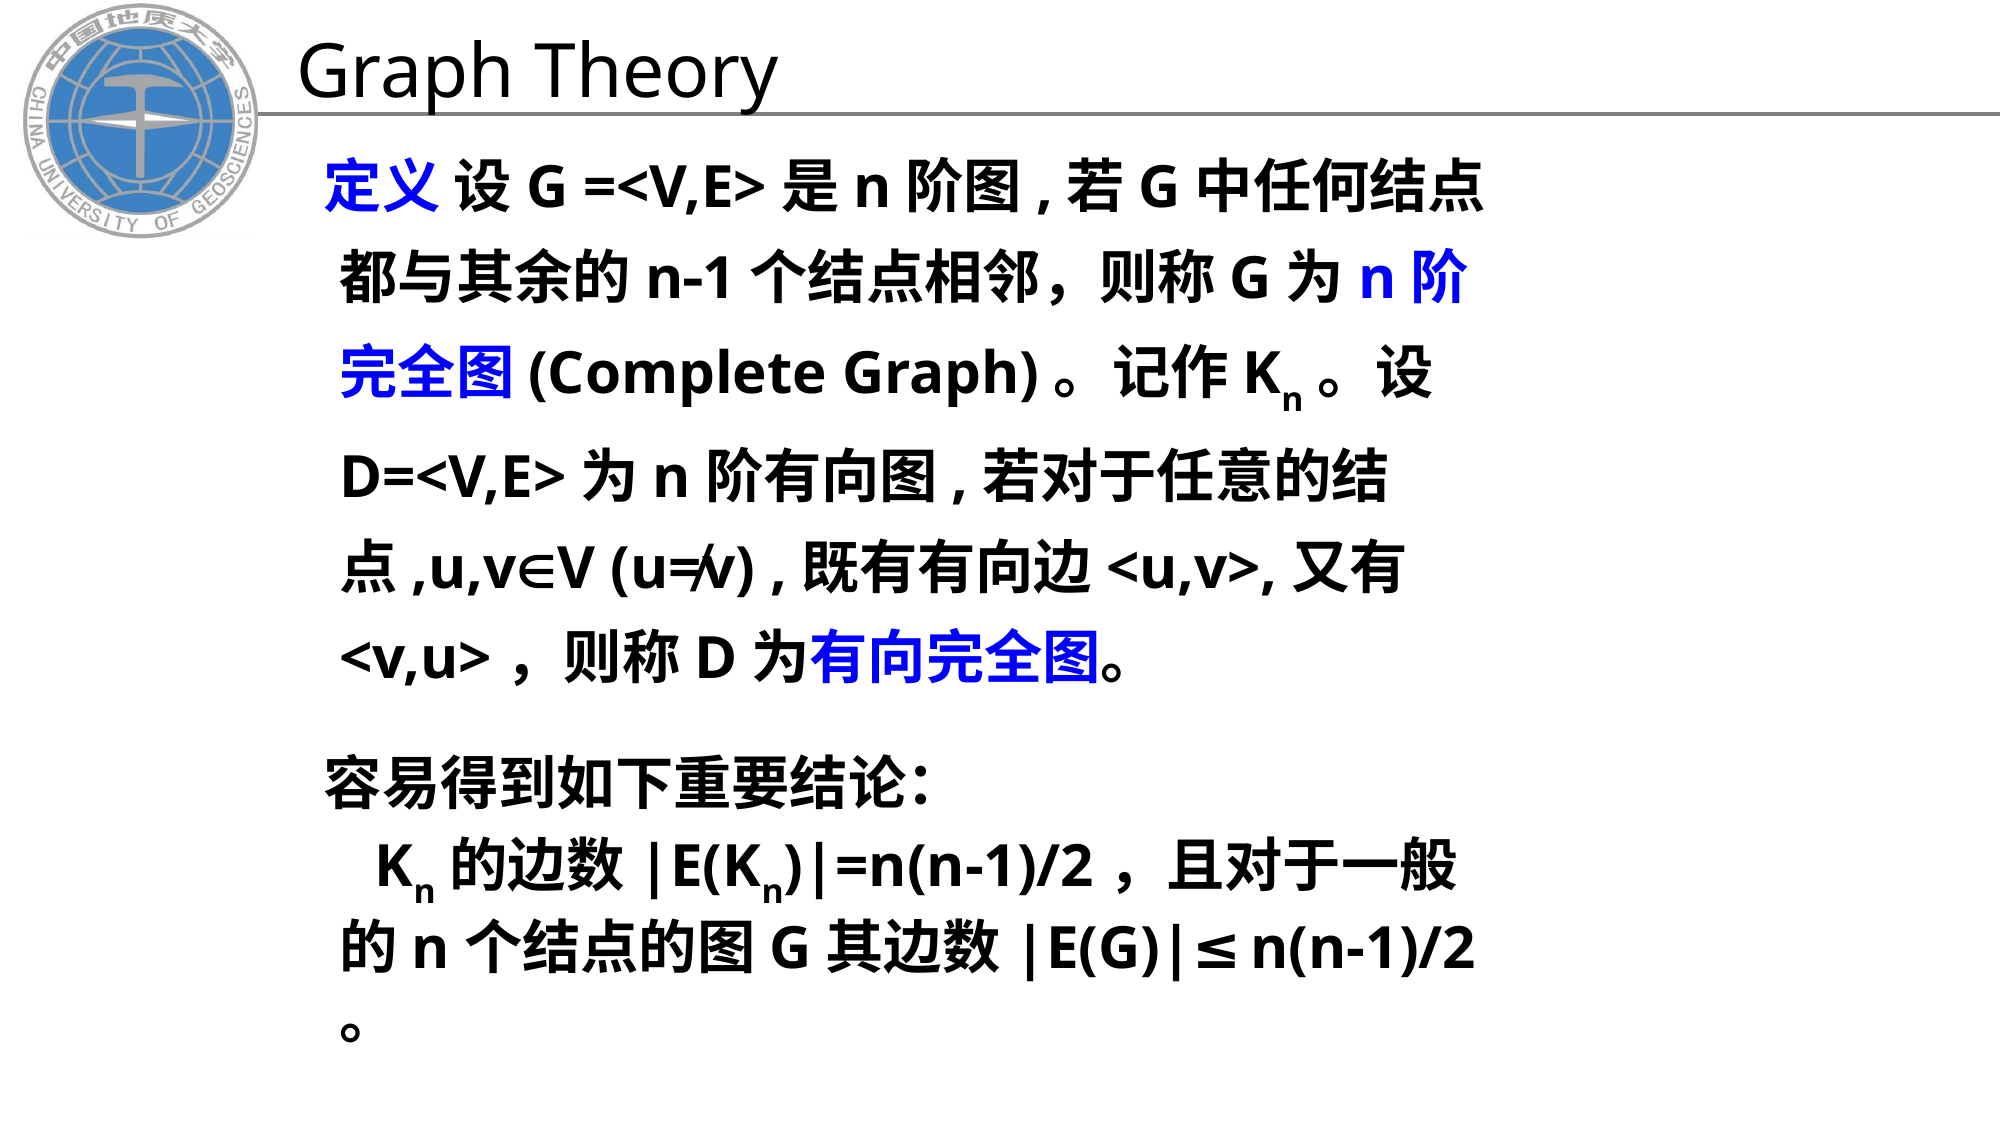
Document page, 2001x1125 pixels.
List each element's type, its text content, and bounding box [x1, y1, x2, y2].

text_box 定义 设G =<V,E>是n阶图,若G中任何结点都与其余的n1个结点相邻，则称G为n阶完全图(Complete Graph)。记作Kn。设D=<V,E>为n阶有向图,若对于任意的结点,u,vV (u≠v) ,既有有向边<u,v>,又有<v,u>，则称D为有向完全图。 容易得到如下重要结论： Kn的边数|E(Kn)|=n(n-1)/2，且对于一般的n个结点的图G其边数|E(G)|≤n(n-1)/2。 [268, 121, 1521, 1125]
text_box Graph Theory [281, 15, 1575, 120]
picture [21, 3, 258, 239]
